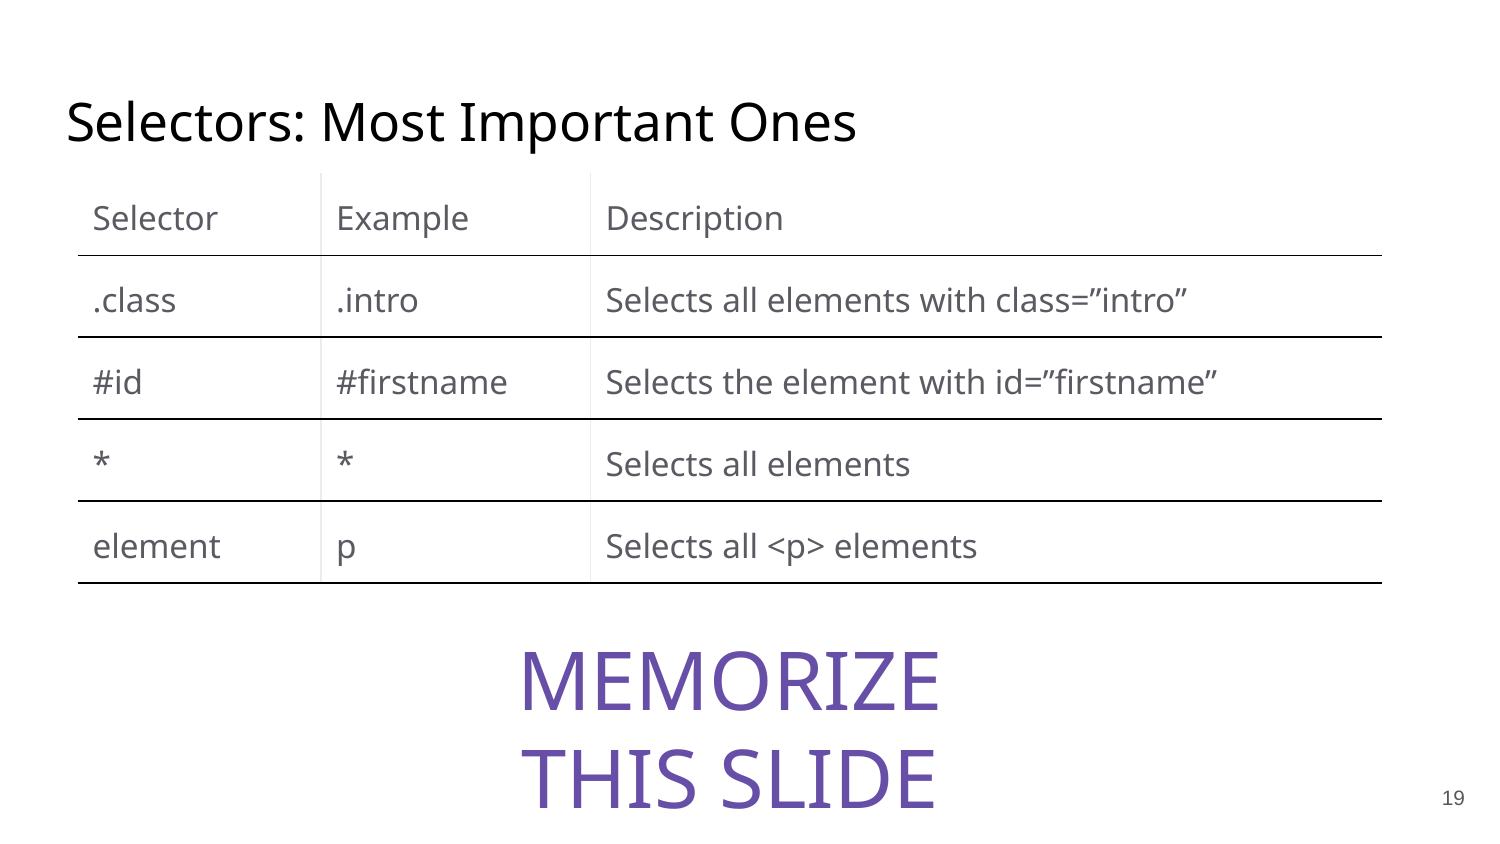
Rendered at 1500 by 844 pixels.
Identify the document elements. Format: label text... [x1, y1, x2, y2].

table_header Description [591, 173, 1382, 255]
table_cell element [78, 502, 320, 582]
table_cell .class [78, 256, 320, 336]
table_cell * [78, 420, 320, 500]
table_cell * [322, 420, 590, 500]
table_header Selector [78, 173, 320, 255]
title Selectors: Most Important Ones [51, 72, 1449, 167]
slide_number ‹#› [1389, 764, 1480, 830]
table_header Example [322, 173, 590, 255]
table_cell Selects the element with id=”firstname” [591, 338, 1382, 418]
table_cell .intro [322, 256, 590, 336]
table_cell #firstname [322, 338, 590, 418]
text_box MEMORIZE THIS SLIDE [485, 689, 975, 765]
table_cell Selects all elements [591, 420, 1382, 500]
table_cell Selects all elements with class=”intro” [591, 256, 1382, 336]
table_cell p [322, 502, 590, 582]
table_cell Selects all <p> elements [591, 502, 1382, 582]
table_cell #id [78, 338, 320, 418]
